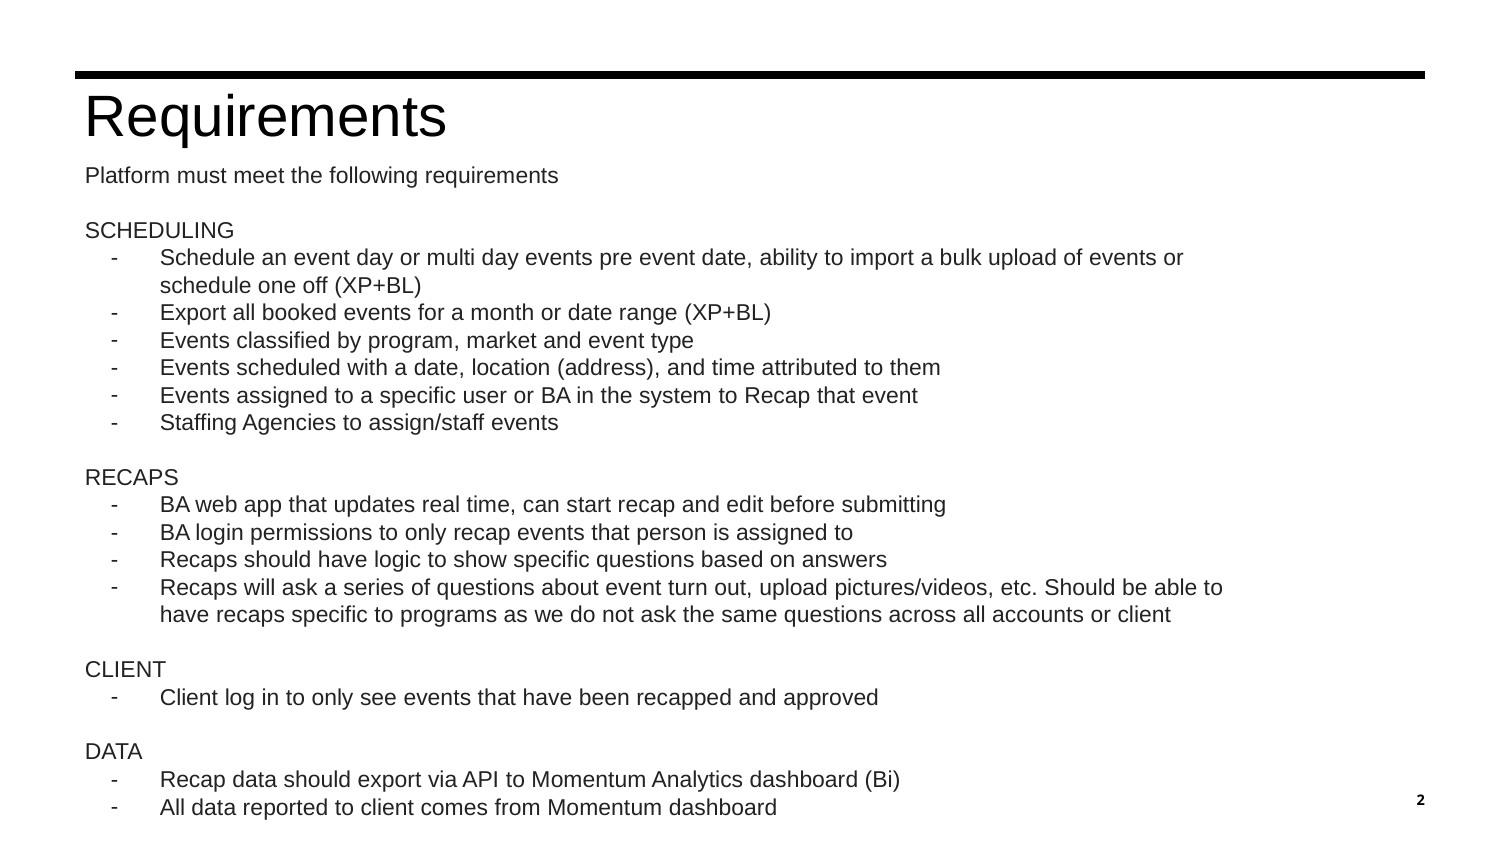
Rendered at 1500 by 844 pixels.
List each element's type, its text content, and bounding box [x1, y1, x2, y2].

title Requirements [84, 92, 1238, 148]
title Platform must meet the following requirements SCHEDULING Schedule an event day or multi day events pre event date, ability to import a bulk upload of events or schedule one off (XP+BL) Export all booked events for a month or date range (XP+BL) Events classified by program, market and event type Events scheduled with a date, location (address), and time attributed to them Events assigned to a specific user or BA in the system to Recap that event Staffing Agencies to assign/staff events RECAPS BA web app that updates real time, can start recap and edit before submitting BA login permissions to only recap events that person is assigned to Recaps should have logic to show specific questions based on answers Recaps will ask a series of questions about event turn out, upload pictures/videos, etc. Should be able to have recaps specific to programs as we do not ask the same questions across all accounts or client CLIENT Client log in to only see events that have been recapped and approved DATA Recap data should export via API to Momentum Analytics dashboard (Bi) All data reported to client comes from Momentum dashboard [84, 160, 1276, 803]
slide_number 2 [1387, 771, 1425, 809]
